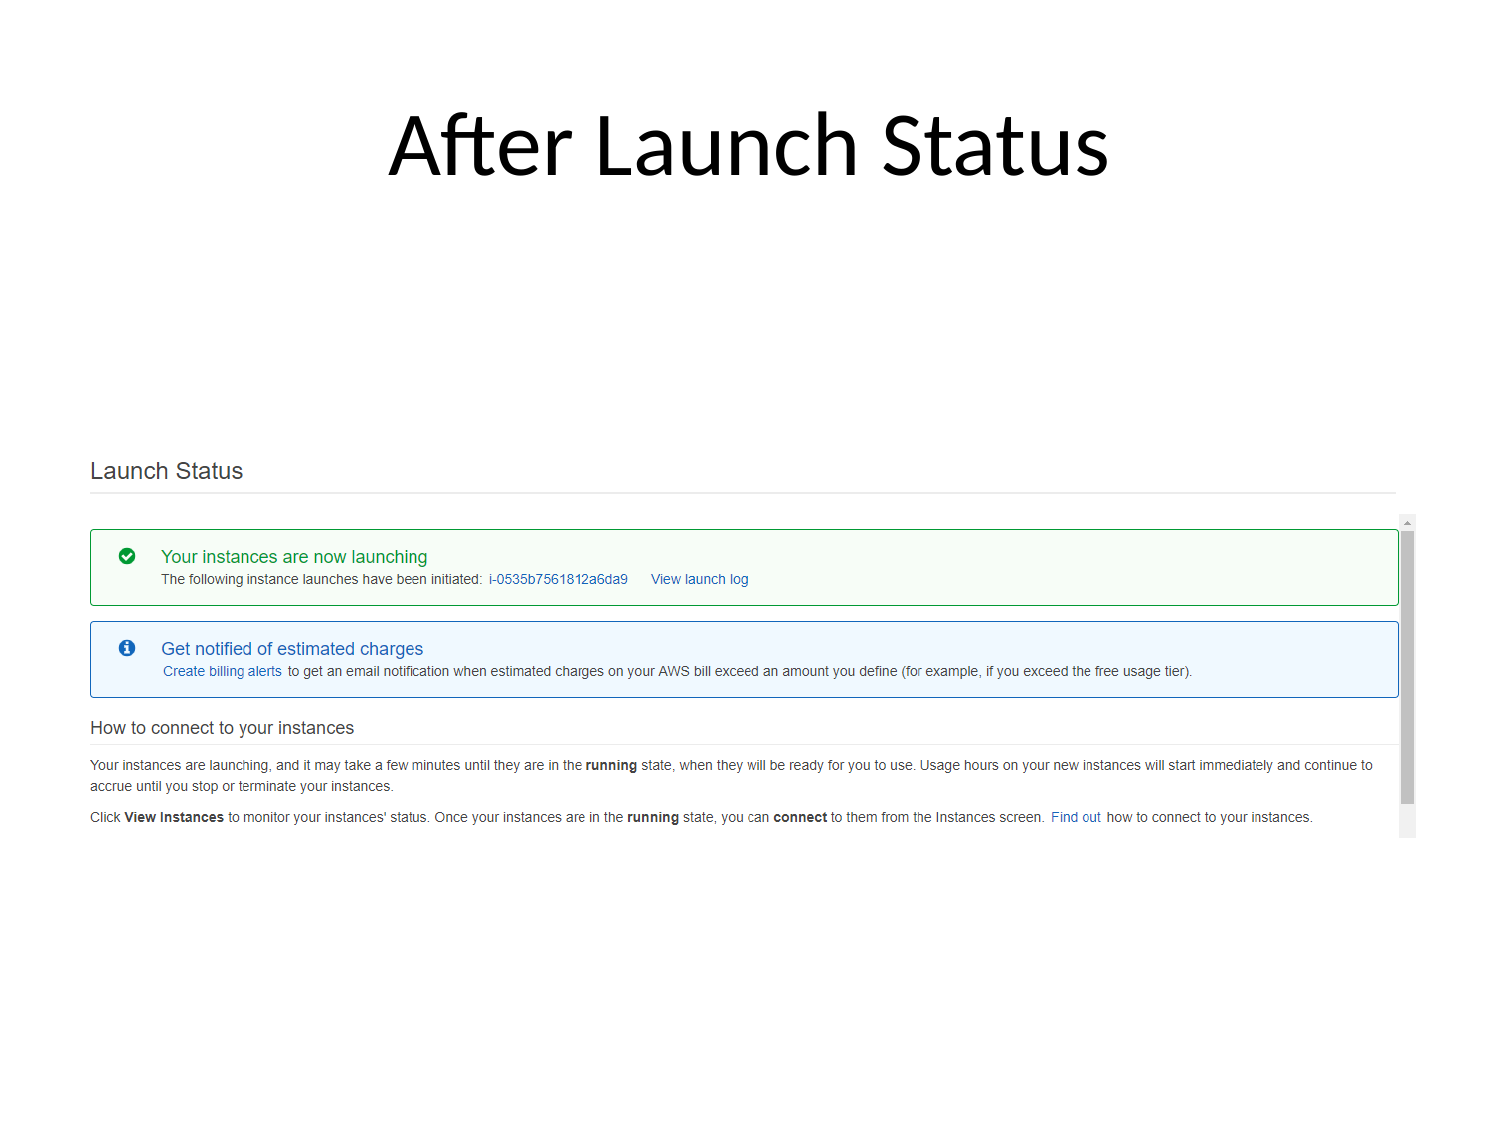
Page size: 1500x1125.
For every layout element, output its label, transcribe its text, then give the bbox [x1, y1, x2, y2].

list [74, 429, 1426, 838]
title After Launch Status [75, 45, 1425, 233]
